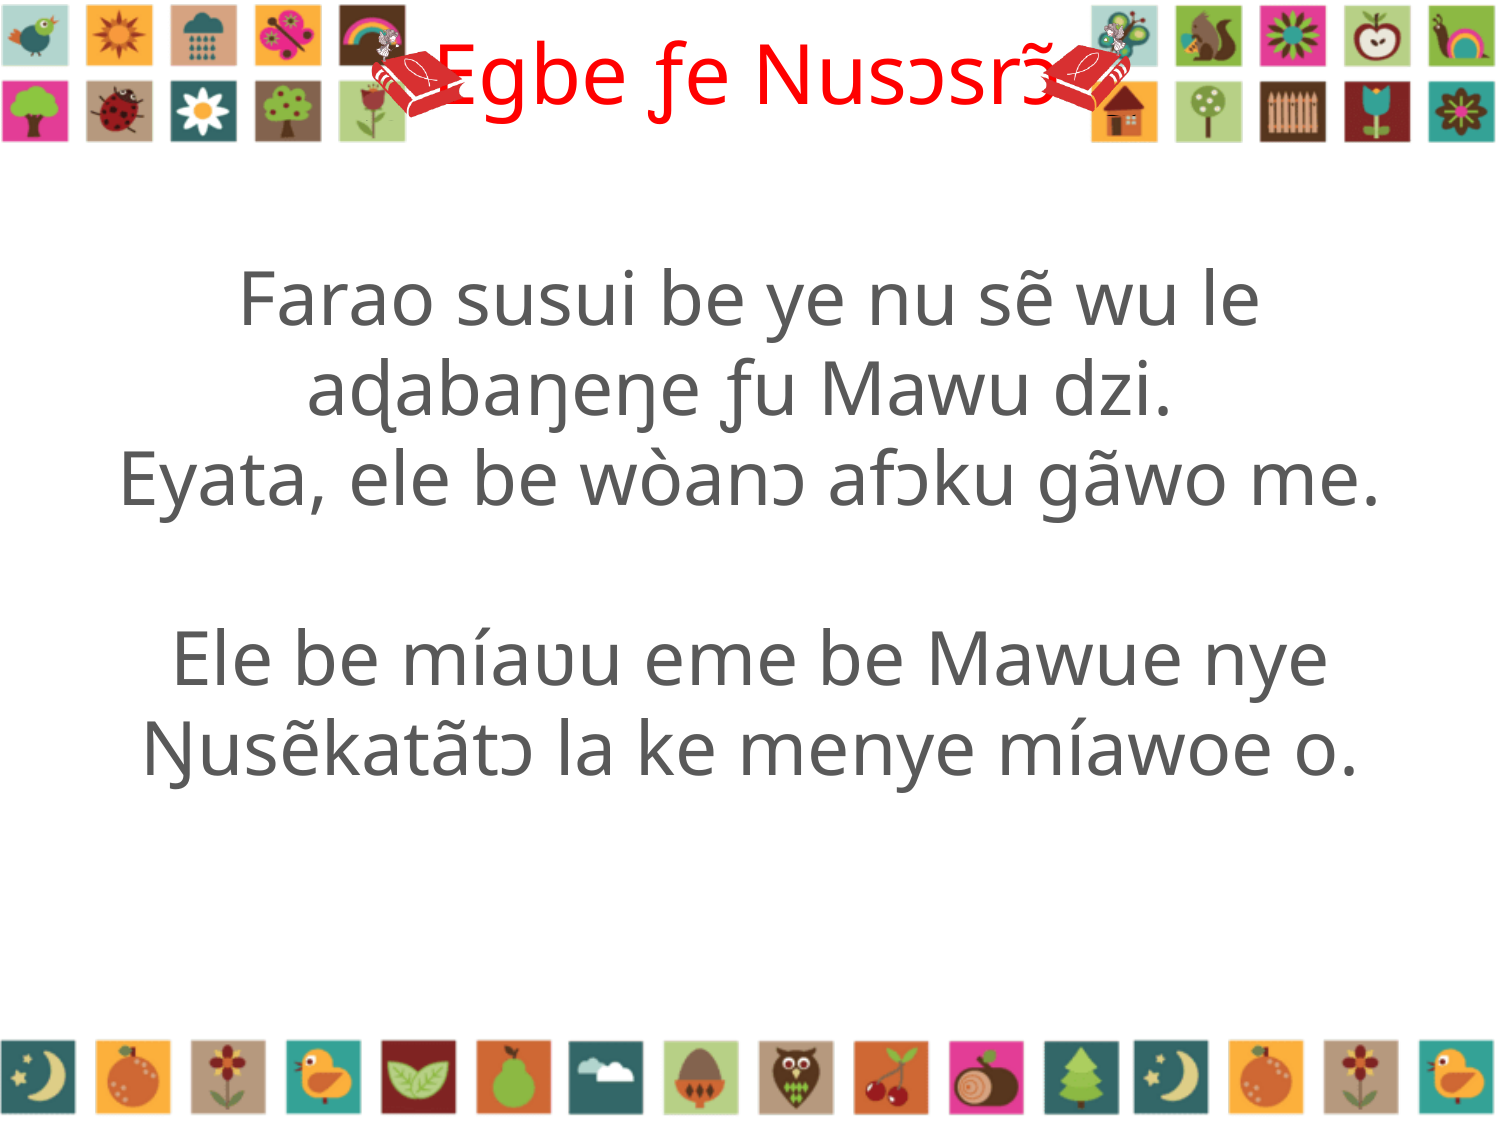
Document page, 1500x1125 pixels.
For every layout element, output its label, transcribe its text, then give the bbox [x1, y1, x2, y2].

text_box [0, 1028, 1500, 1118]
picture [0, 3, 497, 150]
picture [1008, 3, 1500, 150]
text_box Farao susui be ye nu sẽ wu le aɖabaŋeŋe ƒu Mawu dzi. Eyata, ele be wòanɔ afɔku gãwo me. Ele be míaʋu eme be Mawue nye Ŋusẽkatãtɔ la ke menye míawoe o. [76, 243, 1424, 799]
text_box Egbe ƒe Nusɔsrɔ̃ [497, 13, 1078, 129]
